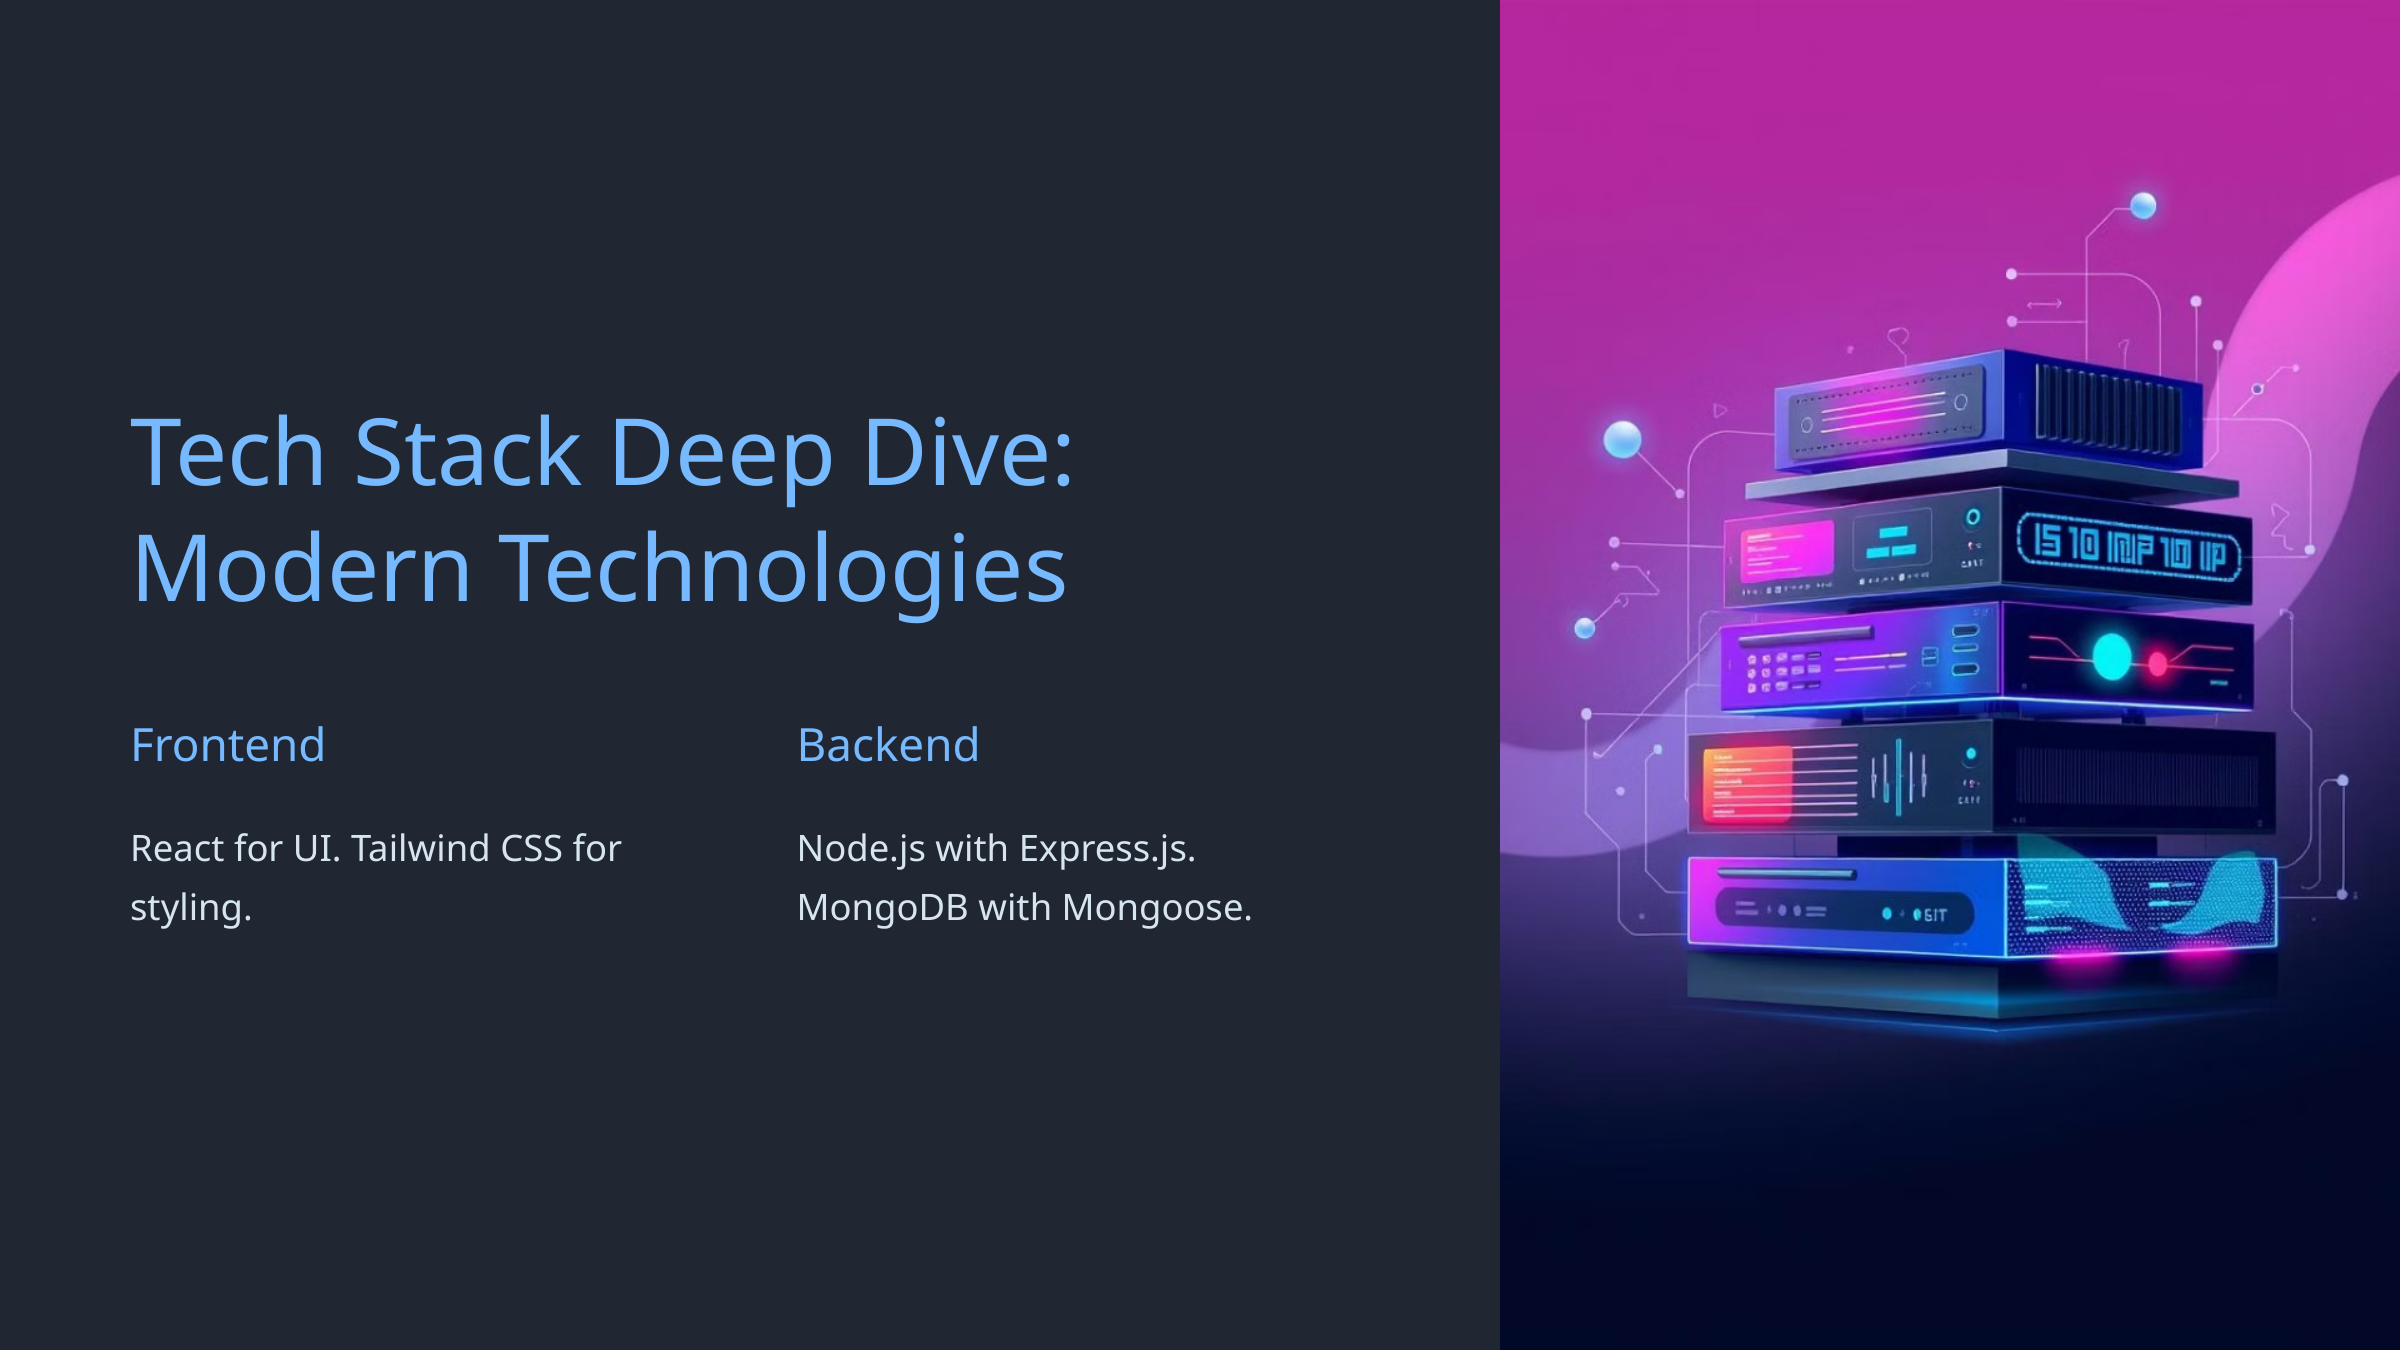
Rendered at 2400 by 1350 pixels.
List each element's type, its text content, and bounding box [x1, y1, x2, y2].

picture [1499, 0, 2400, 1350]
text_box Tech Stack Deep Dive: Modern Technologies [130, 388, 1370, 621]
text_box Backend [796, 713, 1262, 772]
text_box React for UI. Tailwind CSS for styling. [130, 809, 705, 929]
text_box Node.js with Express.js. MongoDB with Mongoose. [796, 809, 1371, 929]
text_box Frontend [130, 713, 596, 772]
